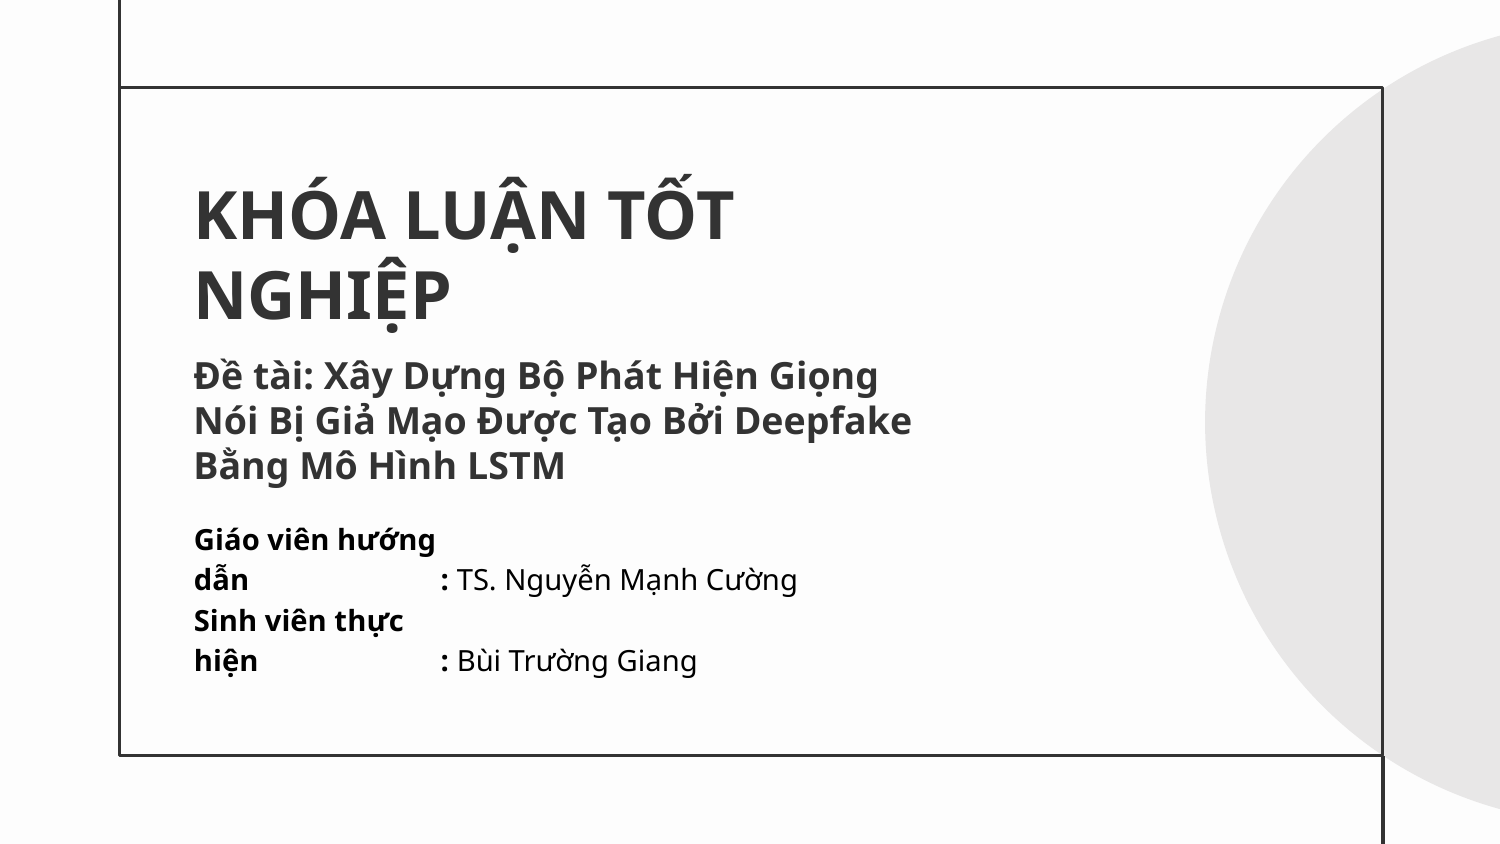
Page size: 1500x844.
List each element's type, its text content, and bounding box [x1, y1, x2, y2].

table_header : [439, 517, 455, 598]
table_header TS. Nguyễn Mạnh Cường [455, 517, 830, 598]
table_cell : [439, 598, 455, 679]
table_header Giáo viên hướng dẫn [192, 517, 439, 598]
text_box KHÓA LUẬN TỐT NGHIỆP [178, 200, 1008, 348]
table_cell Sinh viên thực hiện [192, 598, 439, 679]
table_cell Bùi Trường Giang [455, 598, 830, 679]
title Đề tài: Xây Dựng Bộ Phát Hiện Giọng Nói Bị Giả Mạo Được Tạo Bởi Deepfake Bằng Mô Hình LSTM [178, 348, 953, 503]
